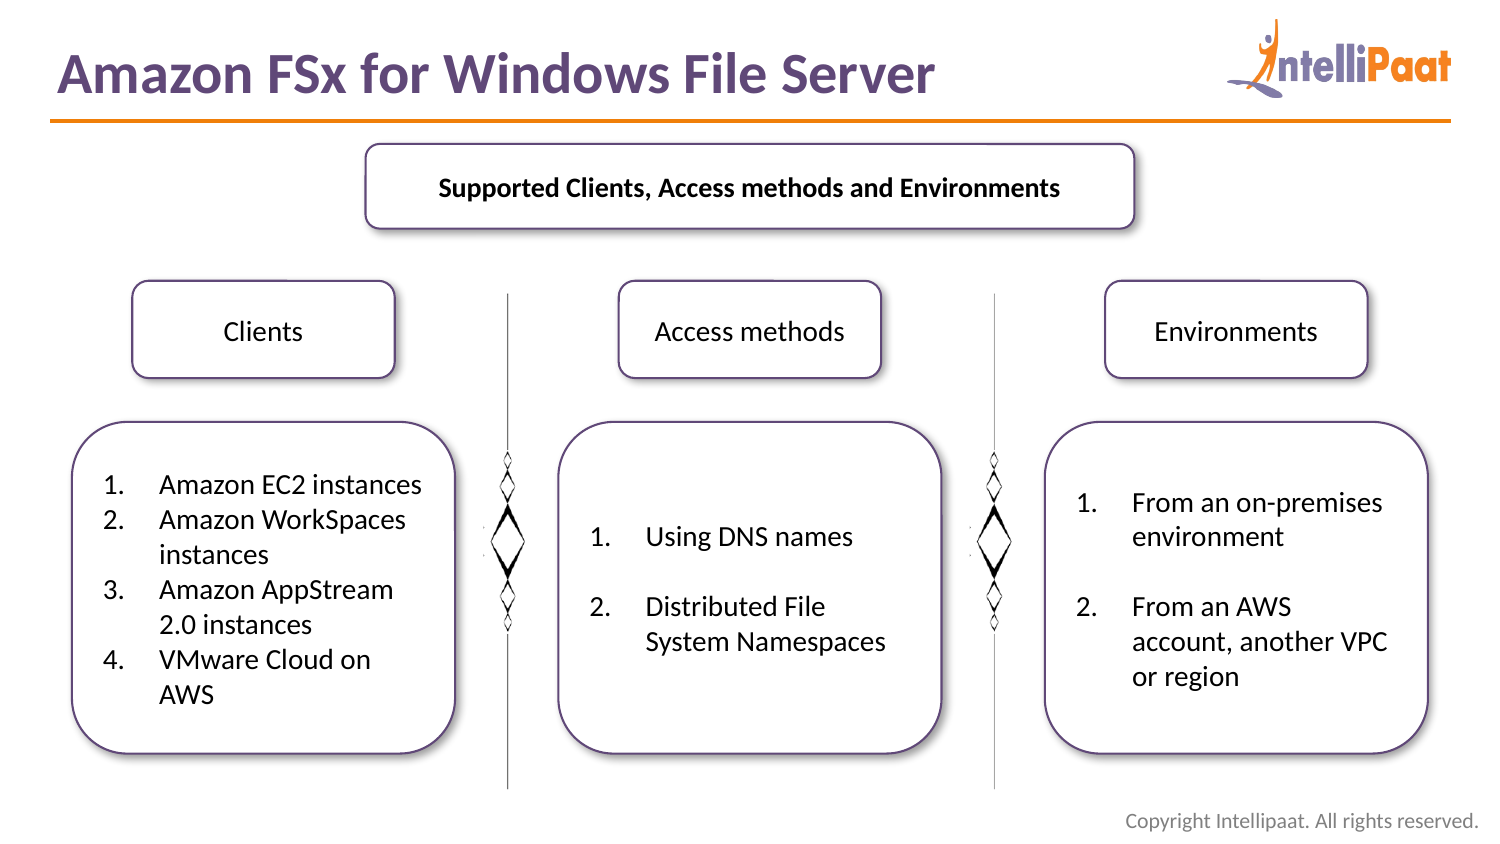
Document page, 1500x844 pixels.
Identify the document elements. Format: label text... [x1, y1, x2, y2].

text_box Environments [1104, 279, 1369, 380]
text_box Supported Clients, Access methods and Environments [364, 142, 1136, 230]
picture [247, 280, 1253, 799]
text_box Amazon EC2 instances Amazon WorkSpaces instances Amazon AppStream 2.0 instances VMware Cloud on AWS [70, 420, 457, 755]
text_box From an on-premises environment From an AWS account, another VPC or region [1043, 420, 1429, 755]
picture [1227, 19, 1451, 98]
text_box Using DNS names Distributed File System Namespaces [557, 563, 943, 755]
text_box Amazon FSx for Windows File Server [42, 27, 952, 113]
text_box Clients [131, 279, 396, 380]
text_box Using DNS names Distributed File System Namespaces [557, 420, 943, 516]
text_box Access methods [617, 279, 883, 380]
